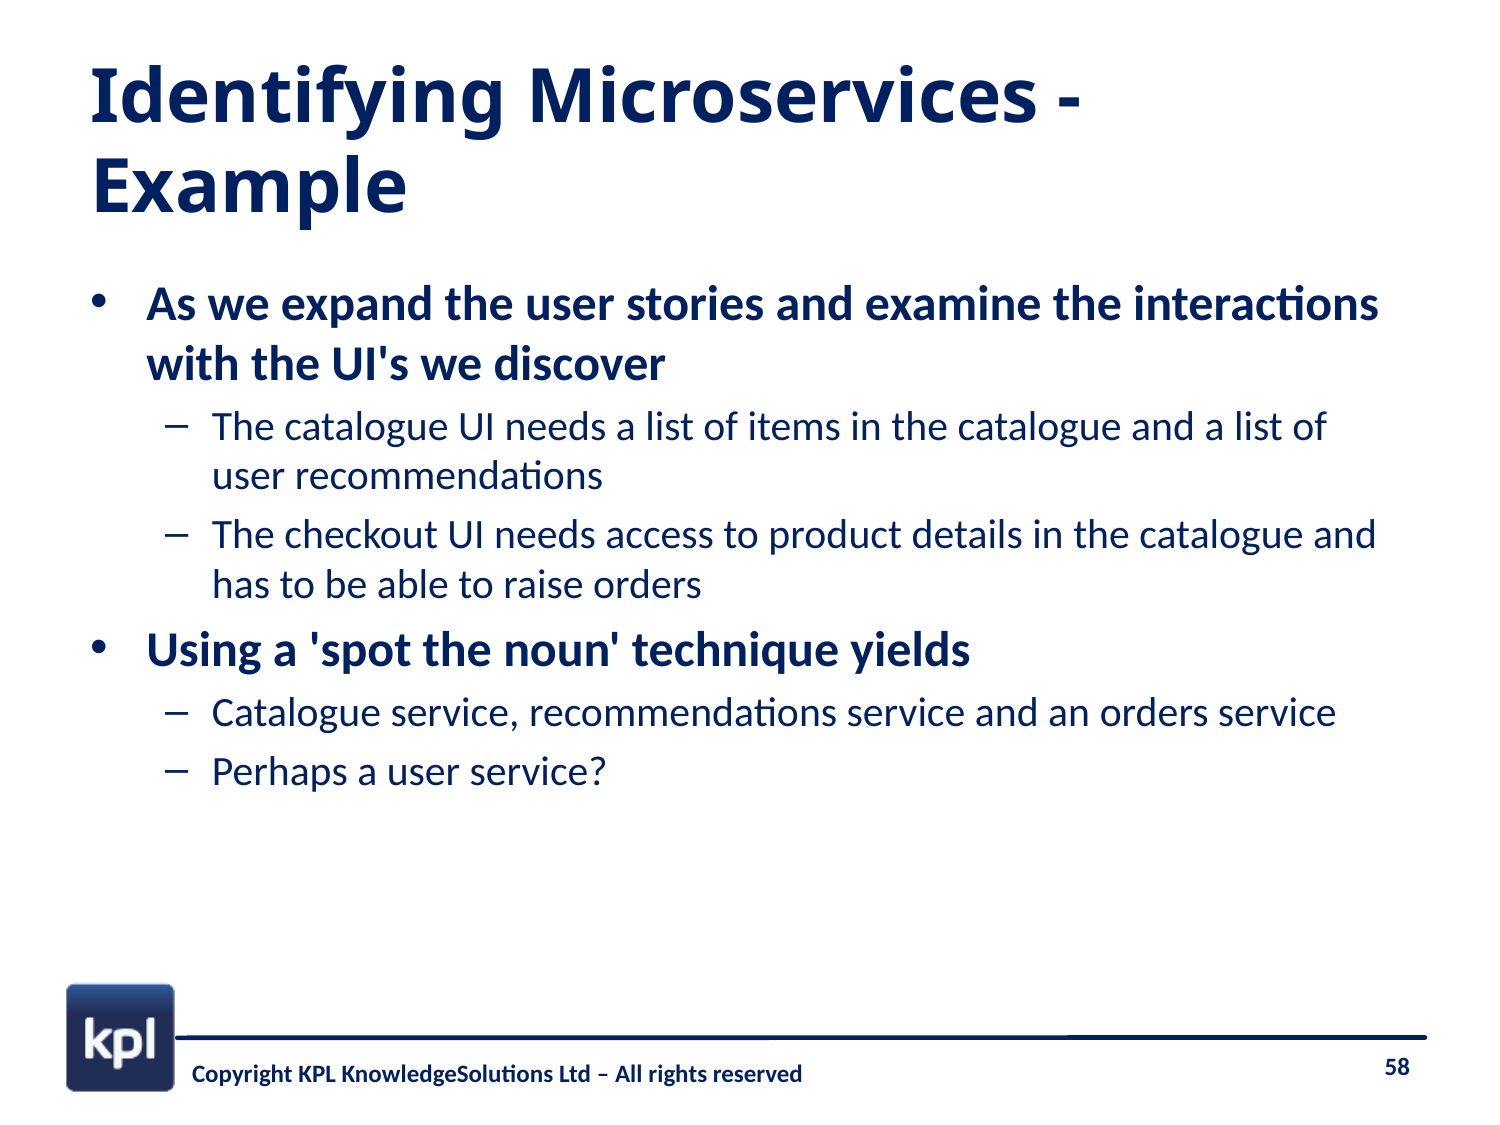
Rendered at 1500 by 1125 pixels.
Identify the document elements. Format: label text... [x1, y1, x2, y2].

slide_number 58 [987, 1042, 1425, 1103]
picture [62, 980, 178, 1095]
list As we expand the user stories and examine the interactions with the UI's we discover The catalogue UI needs a list of items in the catalogue and a list of user recommendations The checkout UI needs access to product details in the catalogue and has to be able to raise orders Using a 'spot the noun' technique yields Catalogue service, recommendations service and an orders service Perhaps a user service? [75, 262, 1425, 1013]
text_box Copyright KPL KnowledgeSolutions Ltd – All rights reserved [177, 1049, 963, 1110]
title Identifying Microservices - Example [75, 43, 1436, 233]
